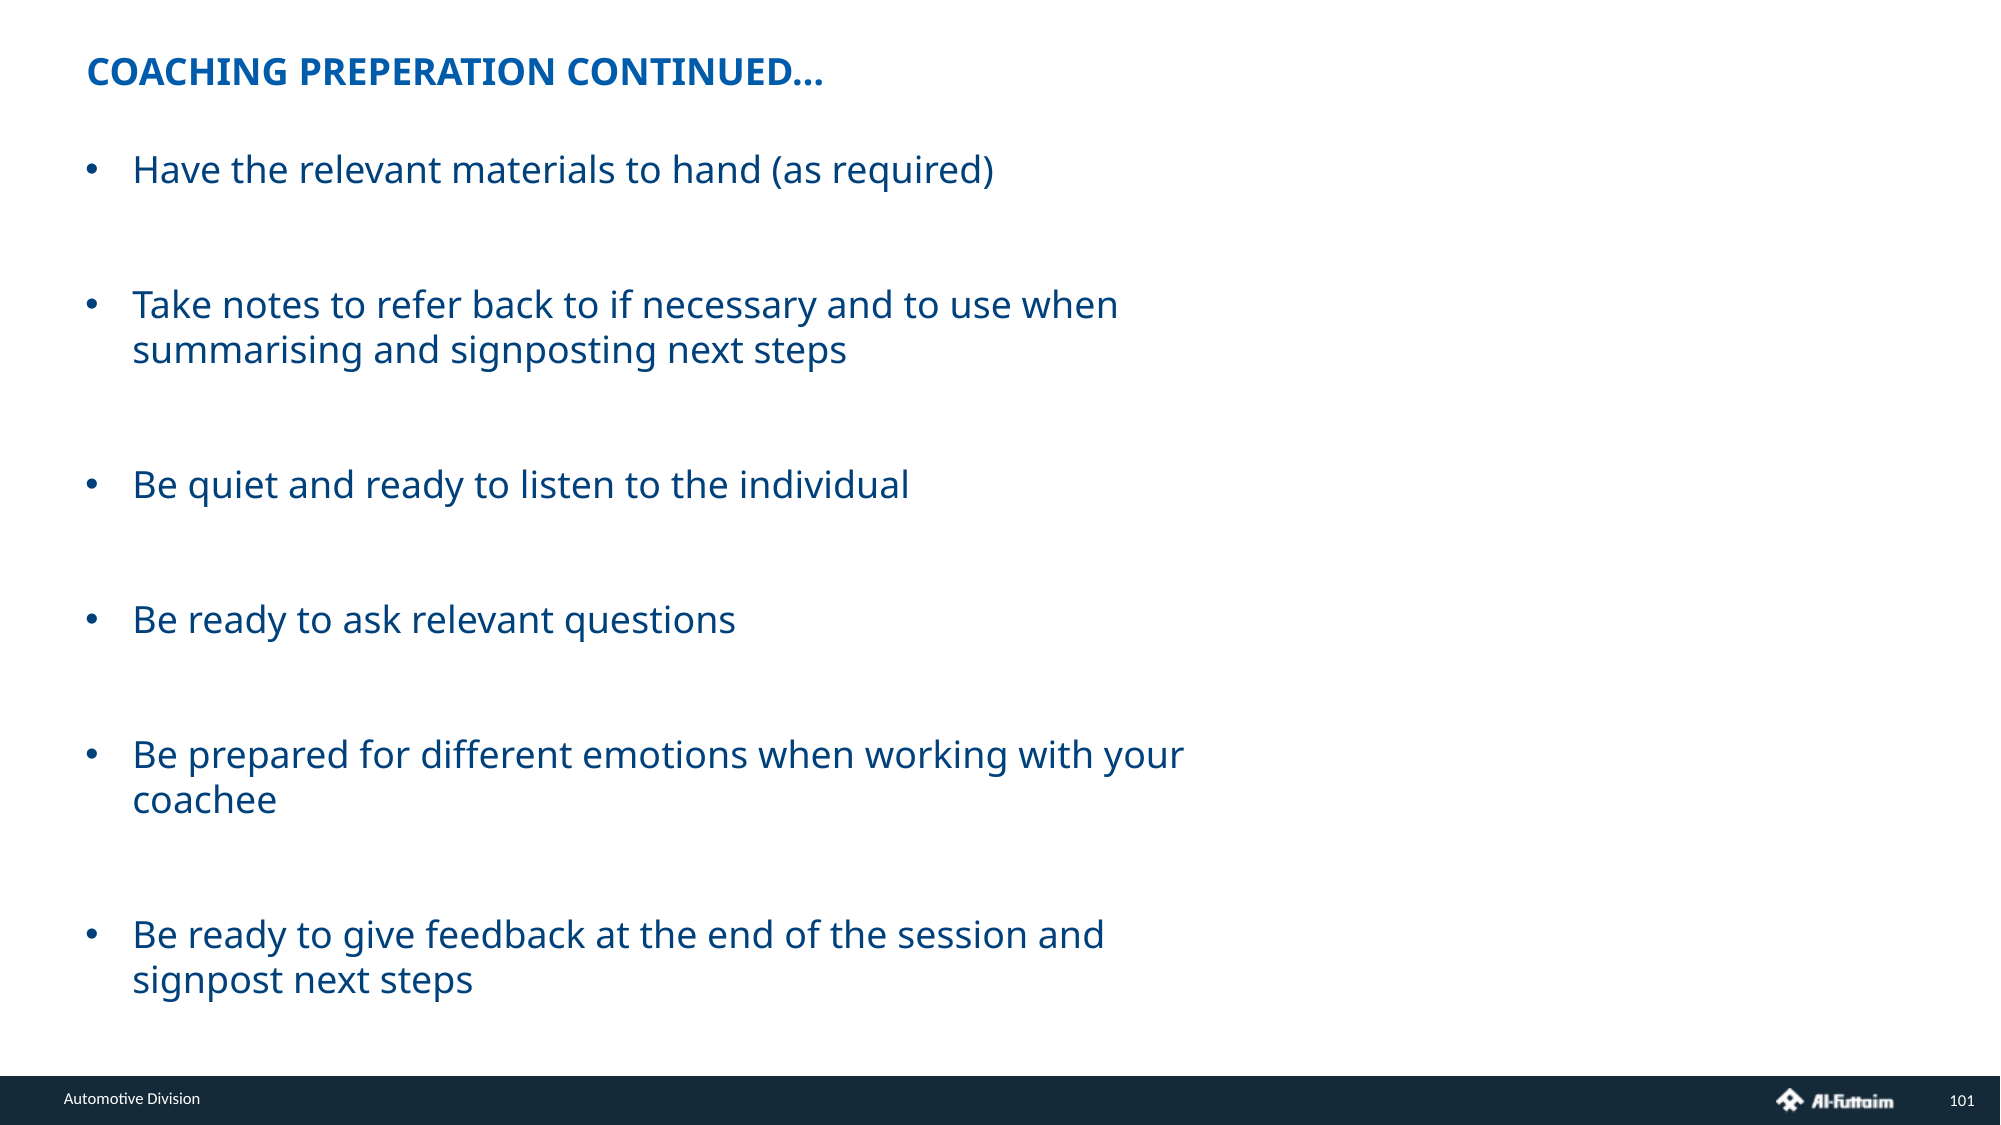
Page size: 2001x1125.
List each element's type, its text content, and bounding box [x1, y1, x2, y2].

text_box Have the relevant materials to hand (as required) Take notes to refer back to if necessary and to use when summarising and signposting next steps Be quiet and ready to listen to the individual Be ready to ask relevant questions Be prepared for different emotions when working with your coachee Be ready to give feedback at the end of the session and signpost next steps [70, 93, 1211, 853]
text_box COACHING PREPERATION CONTINUED… [86, 48, 1873, 94]
